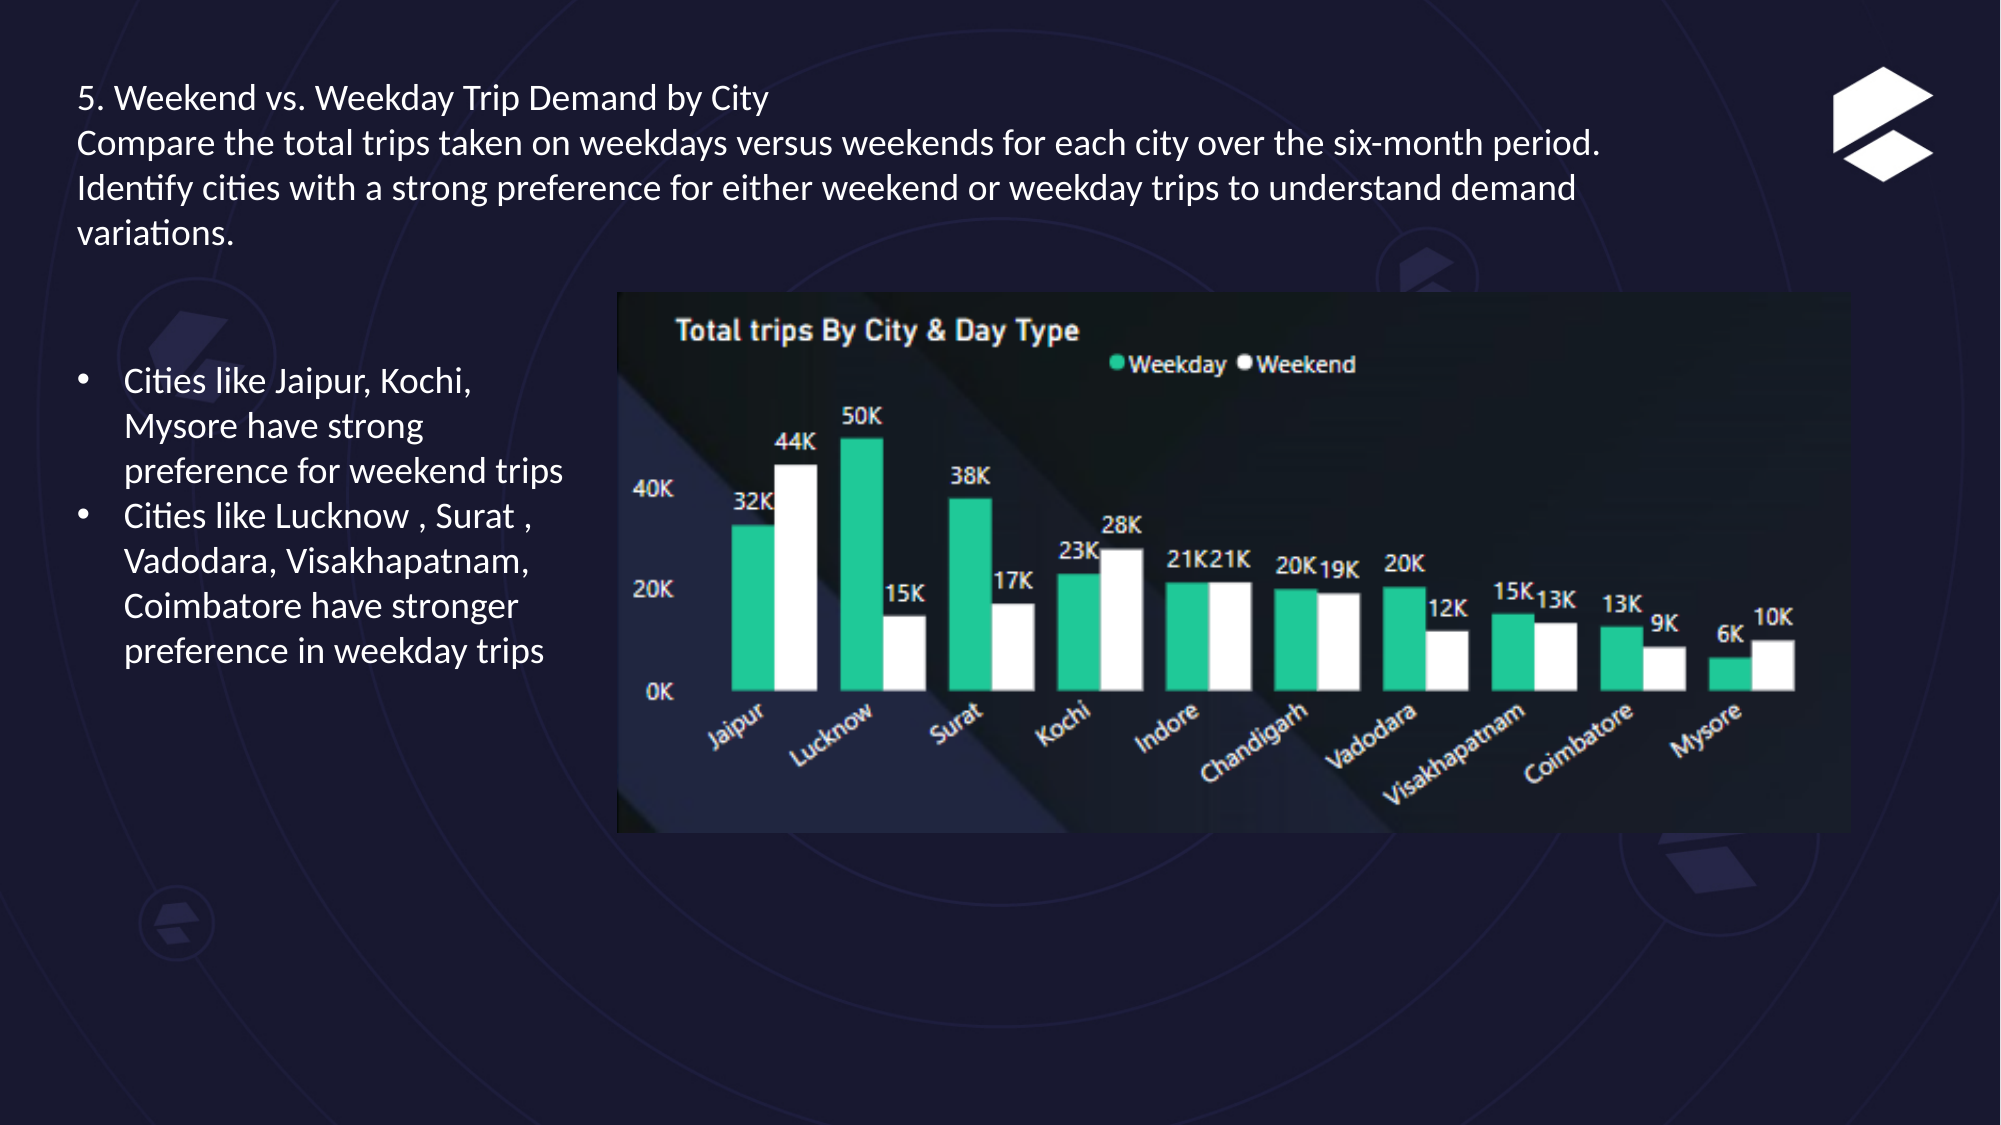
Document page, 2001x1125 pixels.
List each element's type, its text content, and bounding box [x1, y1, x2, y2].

picture [0, 0, 2001, 1125]
text_box 5. Weekend vs. Weekday Trip Demand by City Compare the total trips taken on weekdays versus weekends for each city over the six-month period. Identify cities with a strong preference for either weekend or weekday trips to understand demand variations. [62, 65, 1702, 260]
text_box Cities like Jaipur, Kochi, Mysore have strong preference for weekend trips Cities like Lucknow , Surat , Vadodara, Visakhapatnam, Coimbatore have stronger preference in weekday trips [62, 348, 586, 679]
